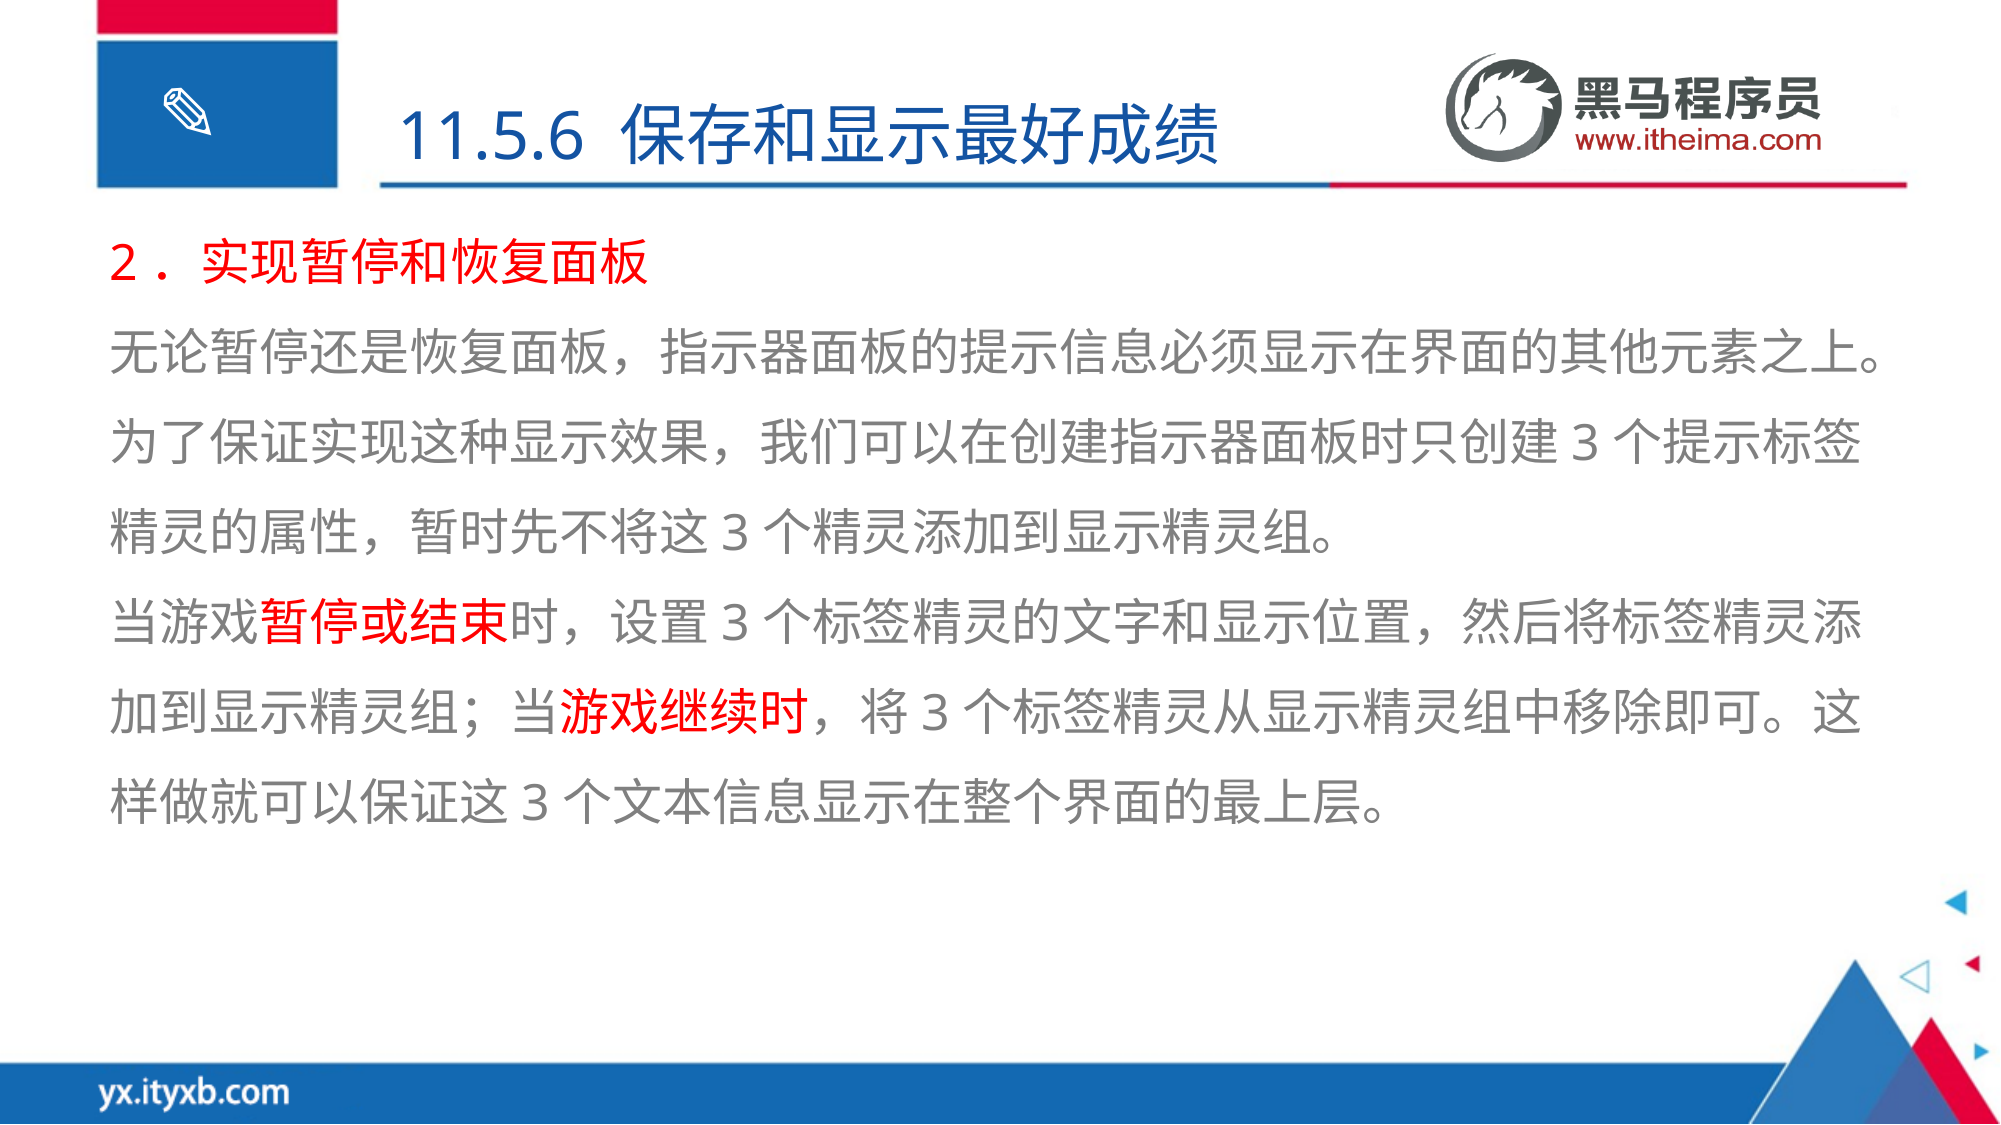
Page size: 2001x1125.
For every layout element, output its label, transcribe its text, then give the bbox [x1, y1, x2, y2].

picture [0, 0, 2000, 1124]
text_box 11.5.6 保存和显示最好成绩 [382, 94, 1754, 182]
text_box 2．实现暂停和恢复面板 无论暂停还是恢复面板，指示器面板的提示信息必须显示在界面的其他元素之上。为了保证实现这种显示效果，我们可以在创建指示器面板时只创建3个提示标签精灵的属性，暂时先不将这3个精灵添加到显示精灵组。 当游戏暂停或结束时，设置3个标签精灵的文字和显示位置，然后将标签精灵添加到显示精灵组；当游戏继续时，将3个标签精灵从显示精灵组中移除即可。这样做就可以保证这3个文本信息显示在整个界面的最上层。 [94, 193, 1908, 838]
